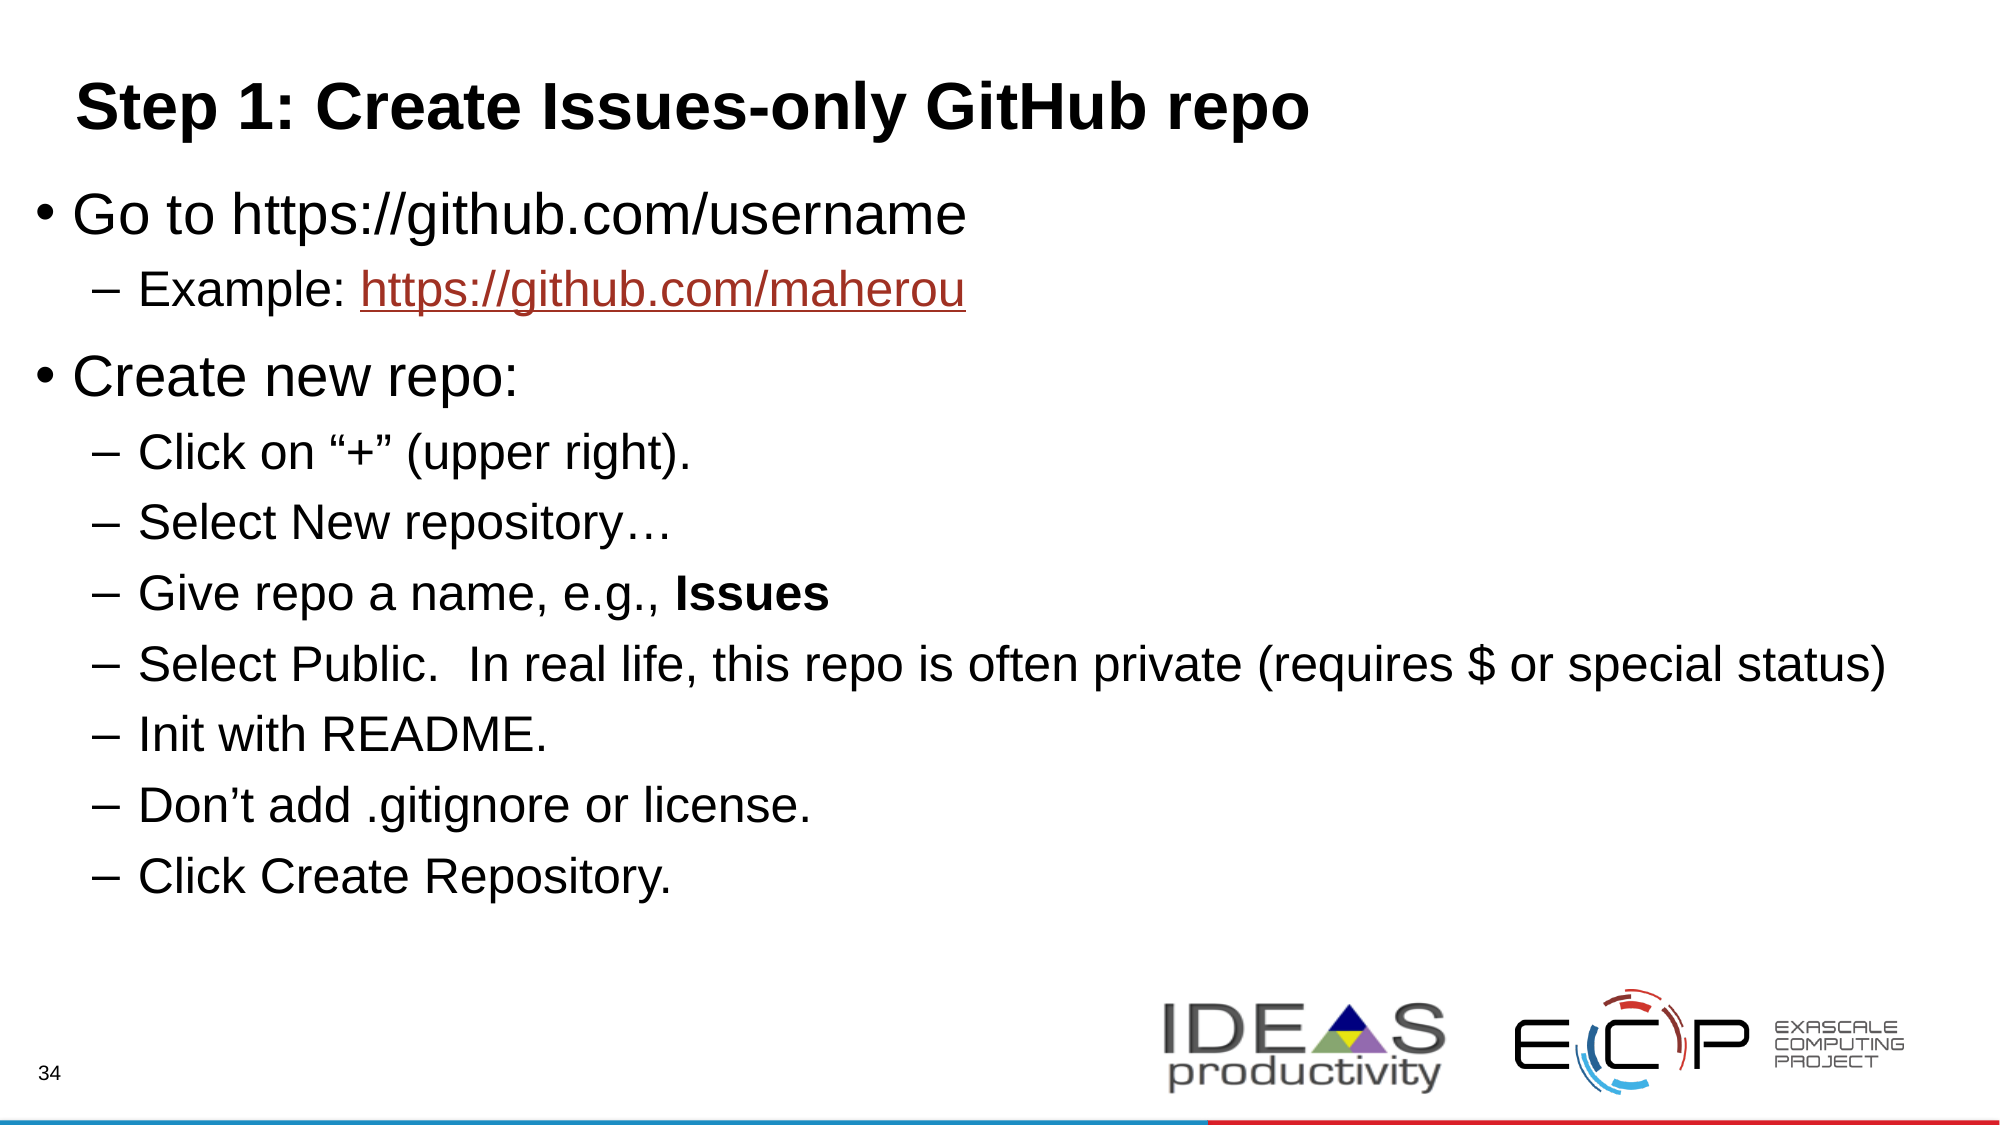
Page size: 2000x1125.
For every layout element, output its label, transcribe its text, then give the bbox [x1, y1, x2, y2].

picture [1515, 989, 1904, 1095]
title Step 1: Create Issues-only GitHub repo [59, 67, 1926, 152]
picture [1152, 995, 1456, 1101]
list Go to https://github.com/username Example: https://github.com/maherou Create new repo: Click on “+” (upper right). Select New repository… Give repo a name, e.g., Issues Select Public. In real life, this repo is often private (requires $ or special status) Init with README. Don’t add .gitignore or license. Click Create Repository. [19, 176, 1926, 930]
